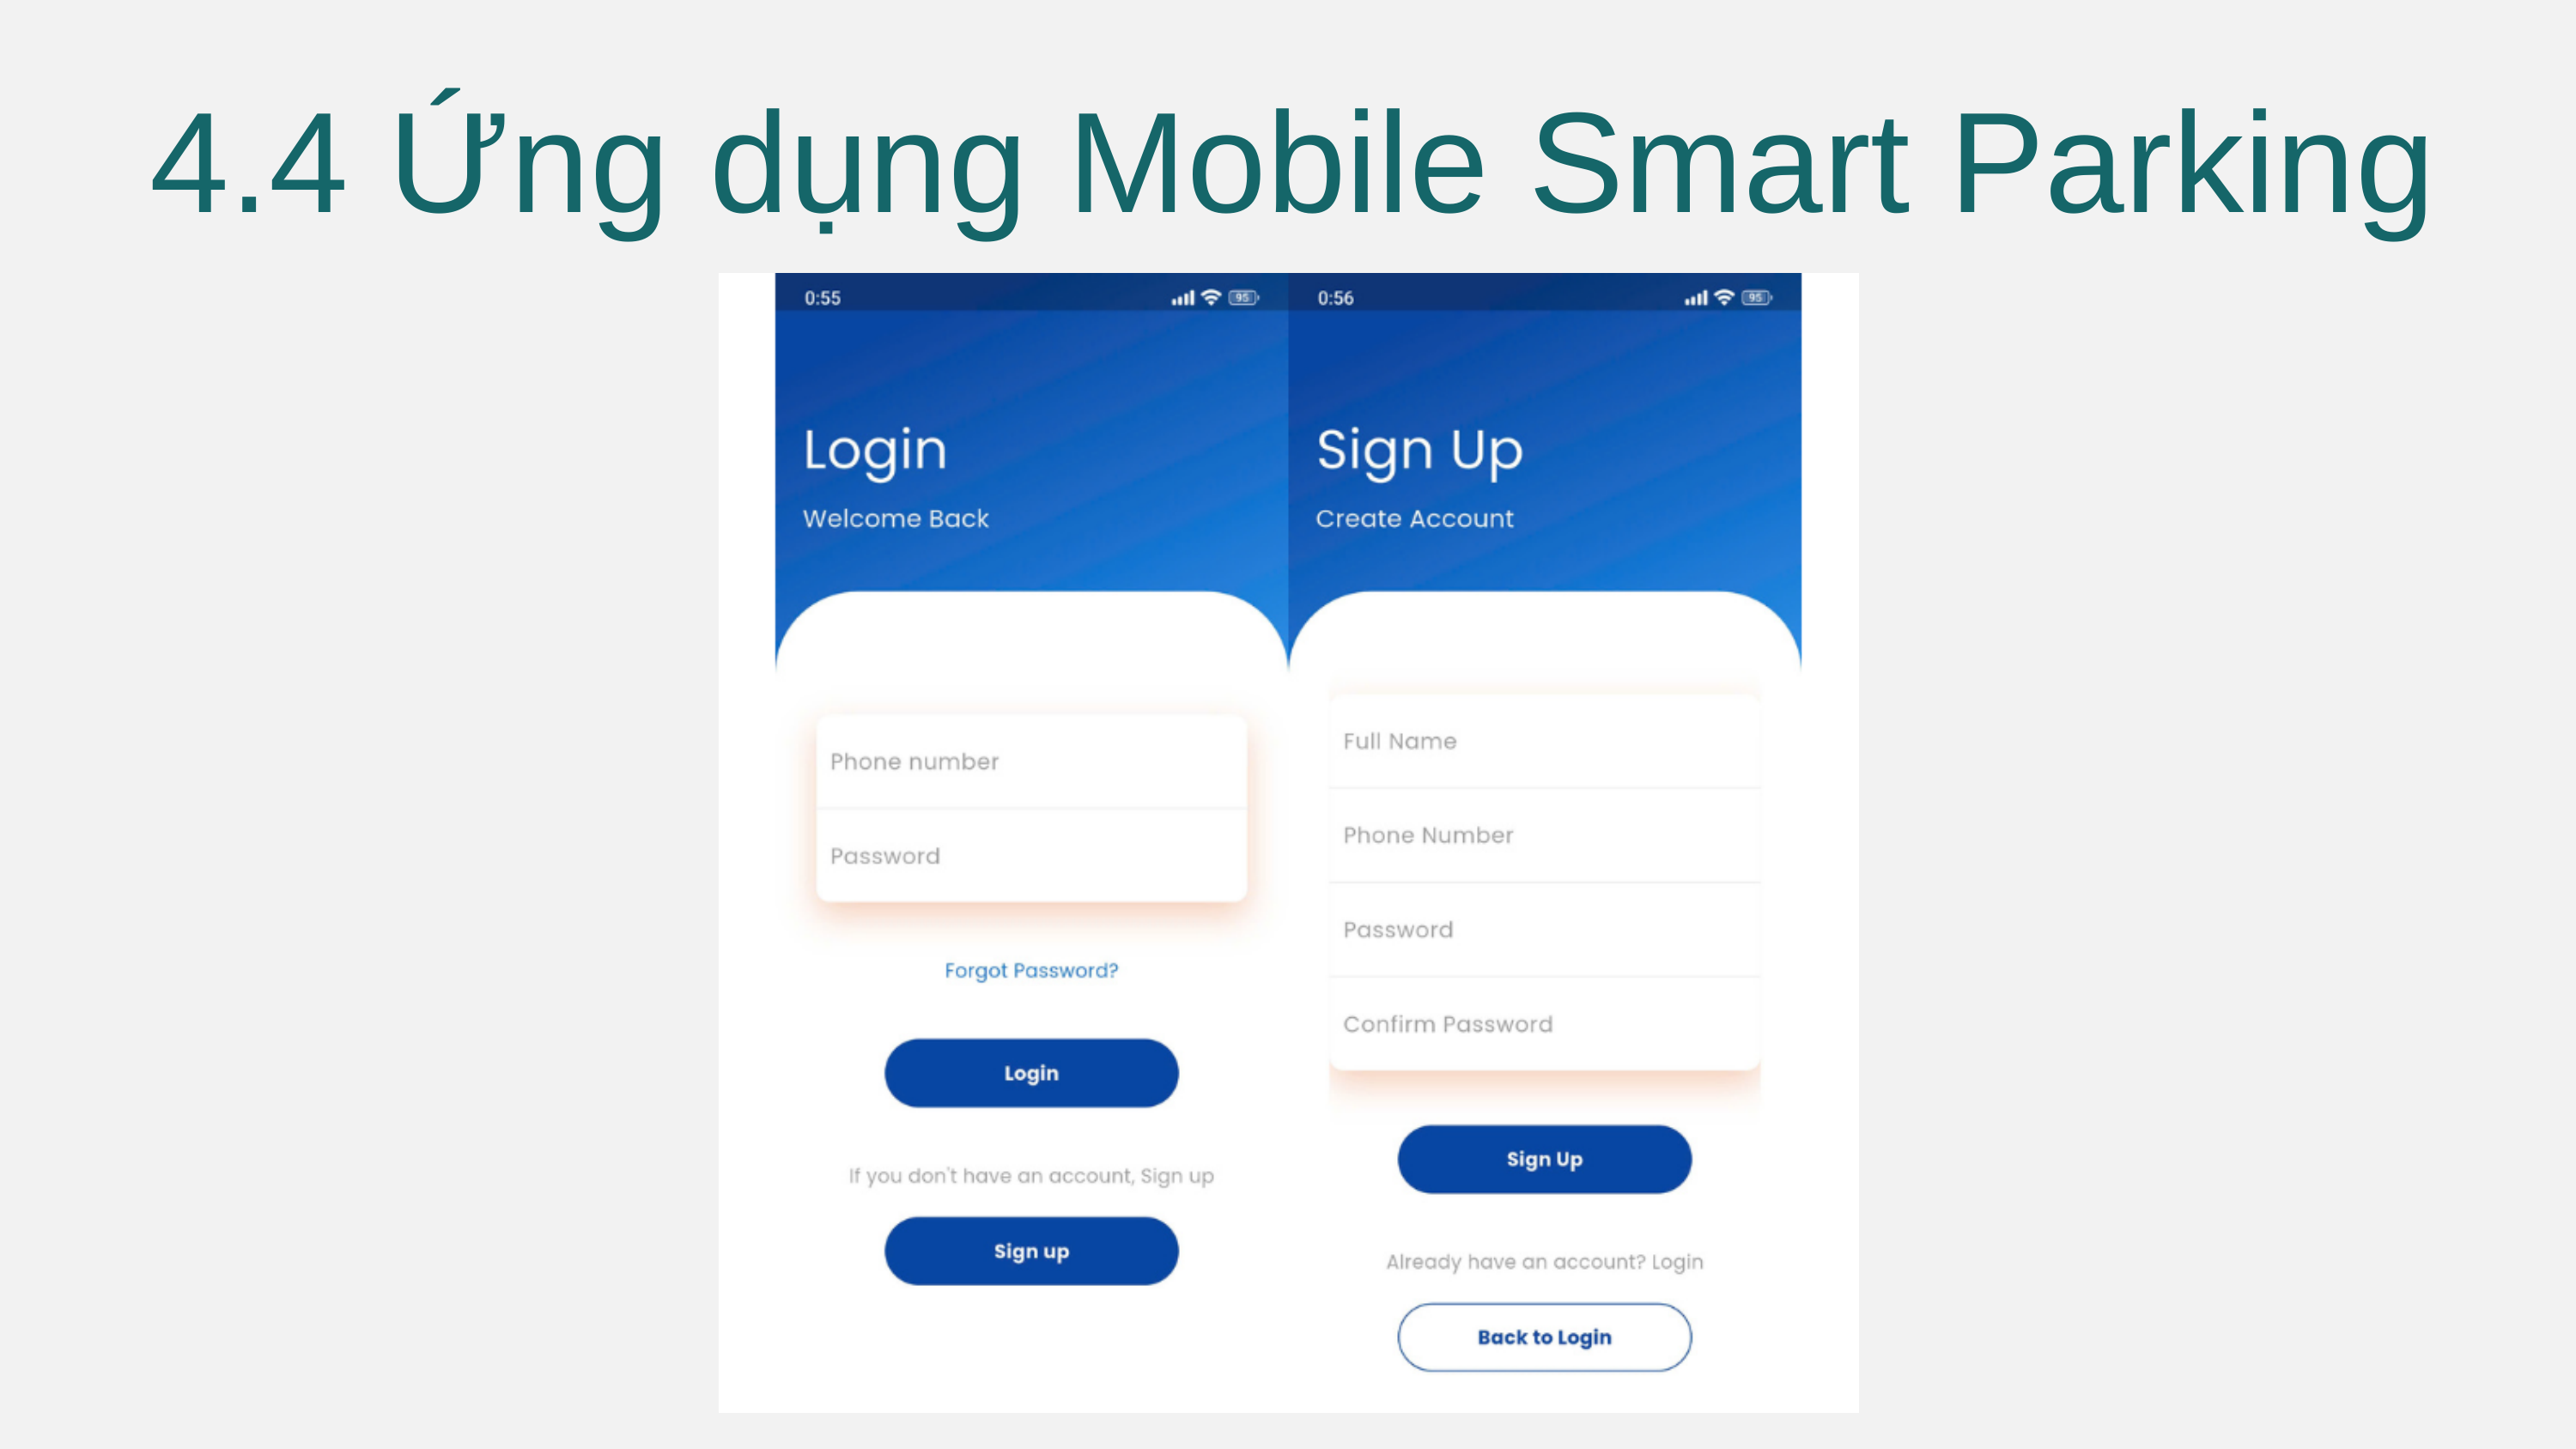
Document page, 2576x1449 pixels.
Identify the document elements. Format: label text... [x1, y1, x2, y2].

text_box 4.4 Ứng dụng Mobile Smart Parking [149, 80, 2576, 246]
picture [719, 273, 1859, 1413]
